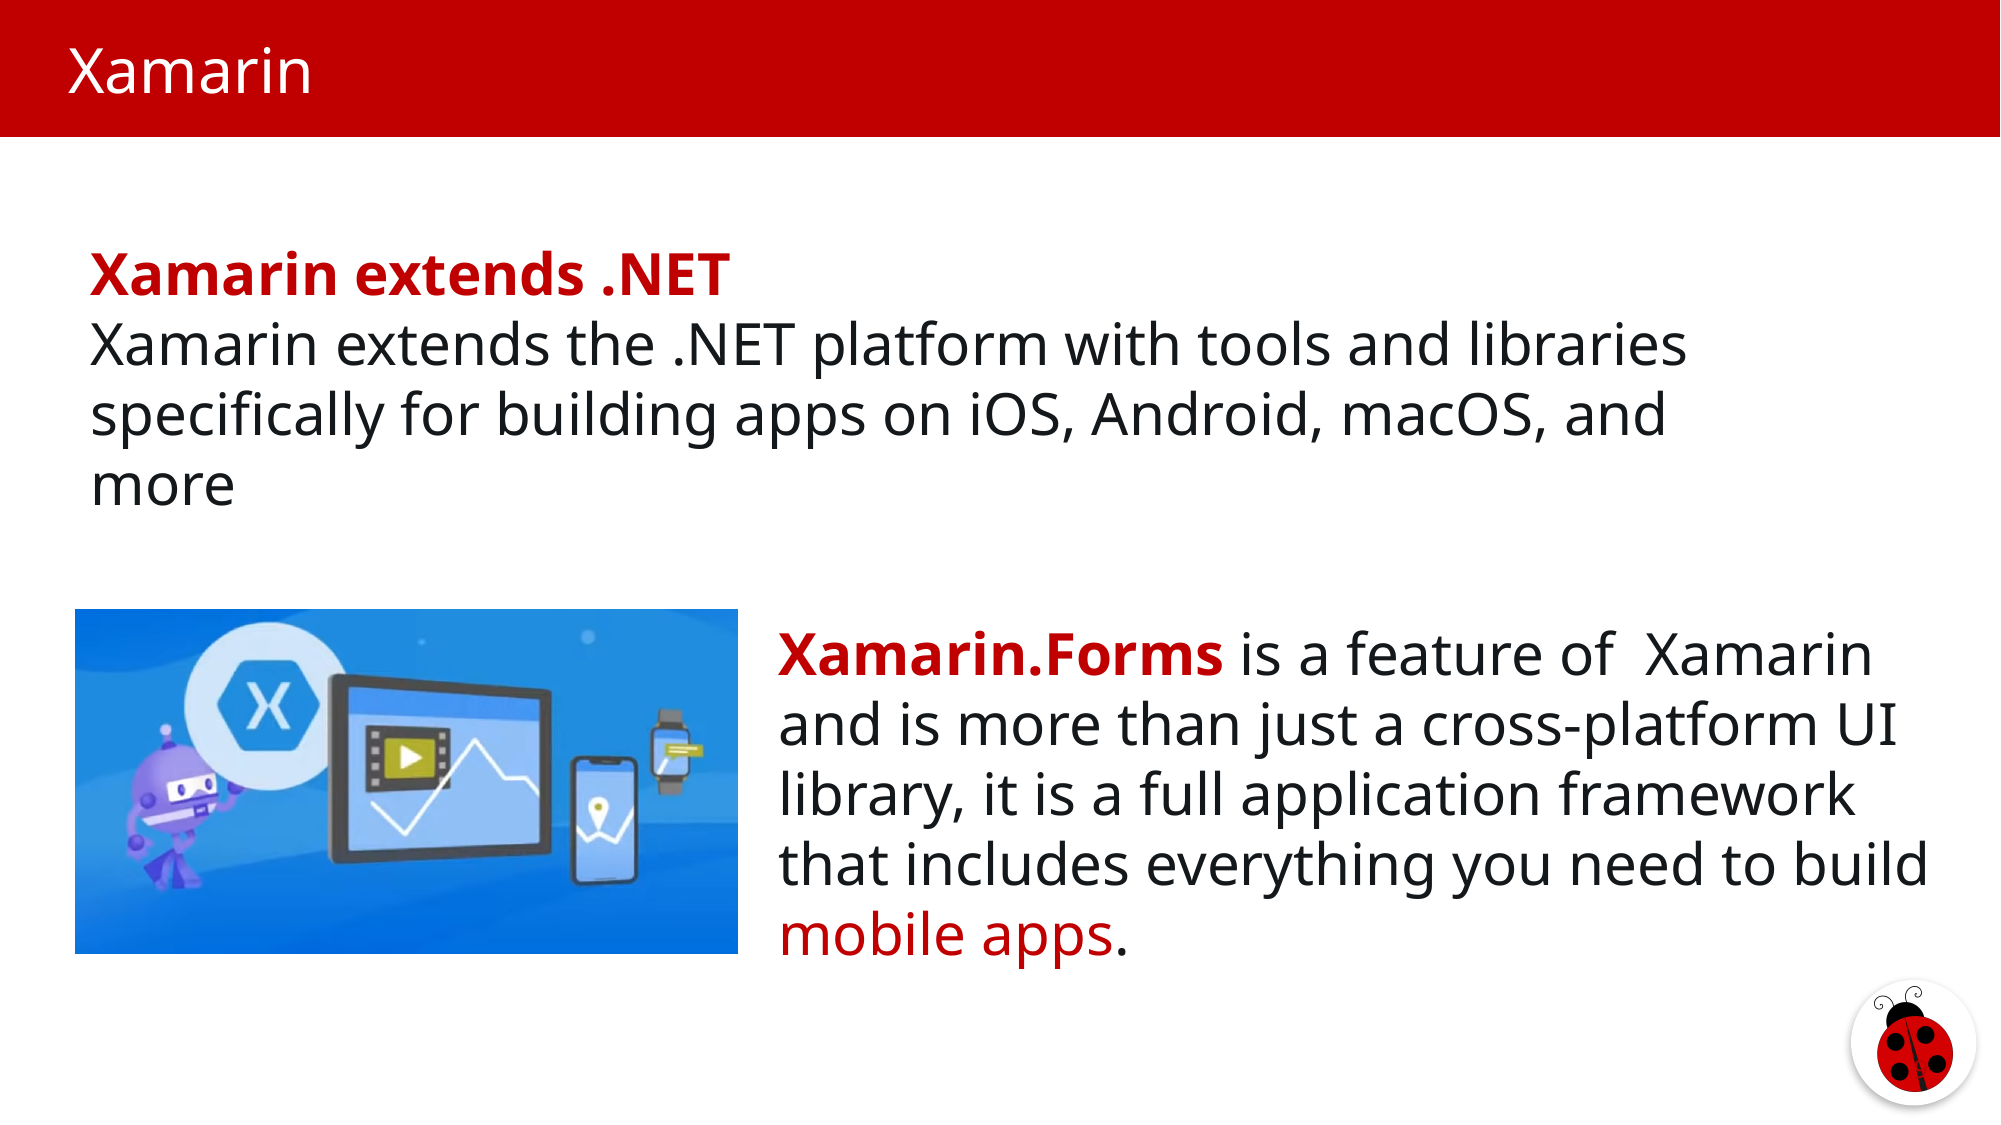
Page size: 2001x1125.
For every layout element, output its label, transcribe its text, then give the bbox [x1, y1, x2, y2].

picture [1874, 986, 1953, 1092]
text_box Xamarin extends .NET Xamarin extends the .NET platform with tools and libraries specifically for building apps on iOS, Android, macOS, and more [75, 229, 1840, 595]
picture [75, 609, 738, 954]
title Xamarin [53, 22, 1863, 126]
text_box Xamarin.Forms is a feature of Xamarin and is more than just a cross-platform UI library, it is a full application framework that includes everything you need to build mobile apps. [763, 609, 1965, 975]
